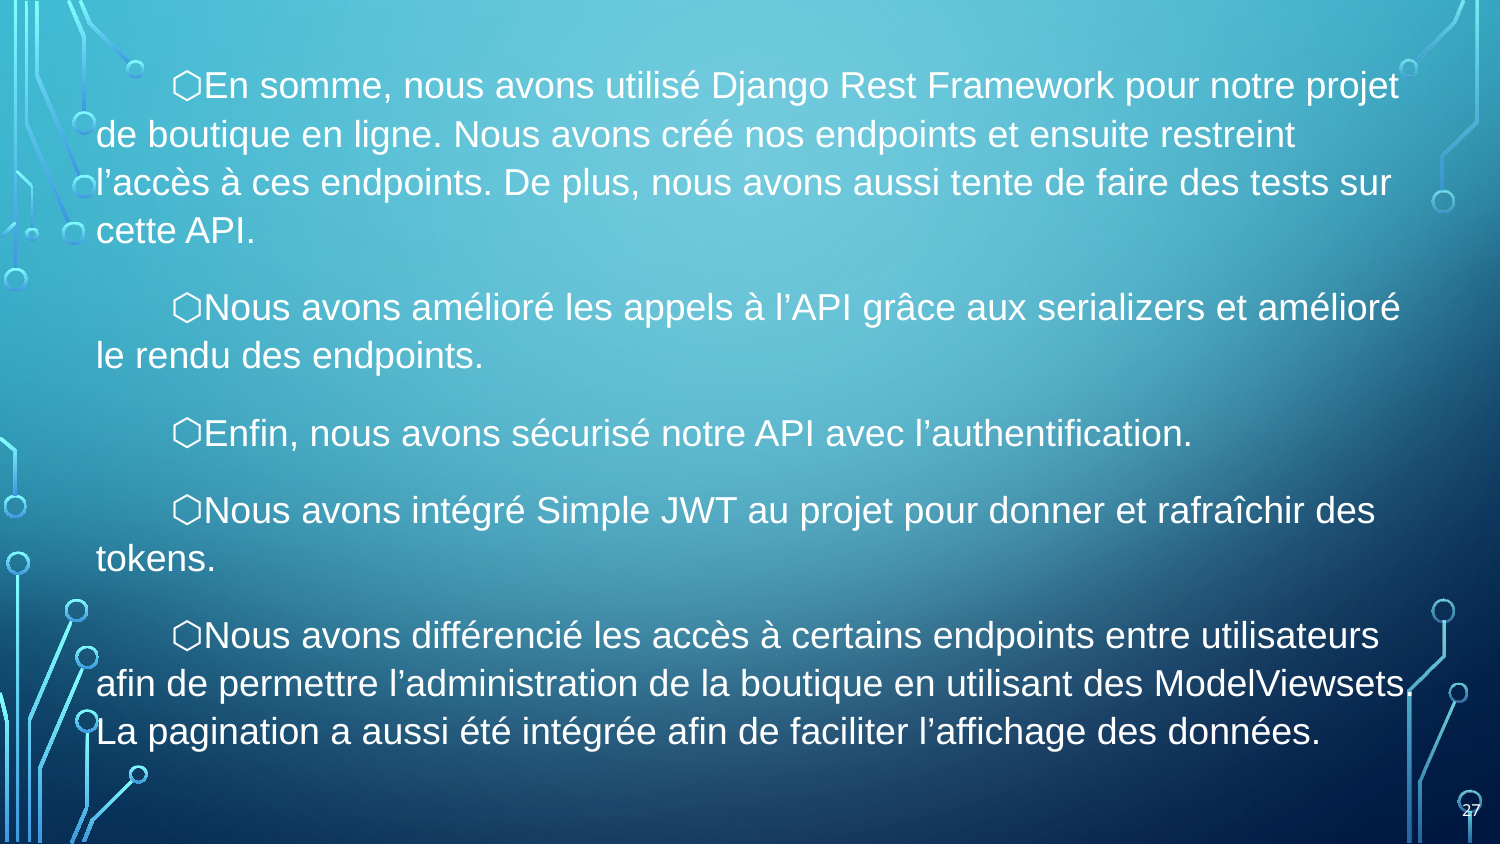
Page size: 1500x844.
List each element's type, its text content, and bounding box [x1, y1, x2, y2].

list En somme, nous avons utilisé Django Rest Framework pour notre projet de boutique en ligne. Nous avons créé nos endpoints et ensuite restreint l’accès à ces endpoints. De plus, nous avons aussi tente de faire des tests sur cette API. Nous avons amélioré les appels à l’API grâce aux serializers et amélioré le rendu des endpoints. Enfin, nous avons sécurisé notre API avec l’authentification. Nous avons intégré Simple JWT au projet pour donner et rafraîchir des tokens. Nous avons différencié les accès à certains endpoints entre utilisateurs afin de permettre l’administration de la boutique en utilisant des ModelViewsets. La pagination a aussi été intégrée afin de faciliter l’affichage des données. [20, 58, 1419, 220]
slide_number 27 [1391, 779, 1482, 844]
